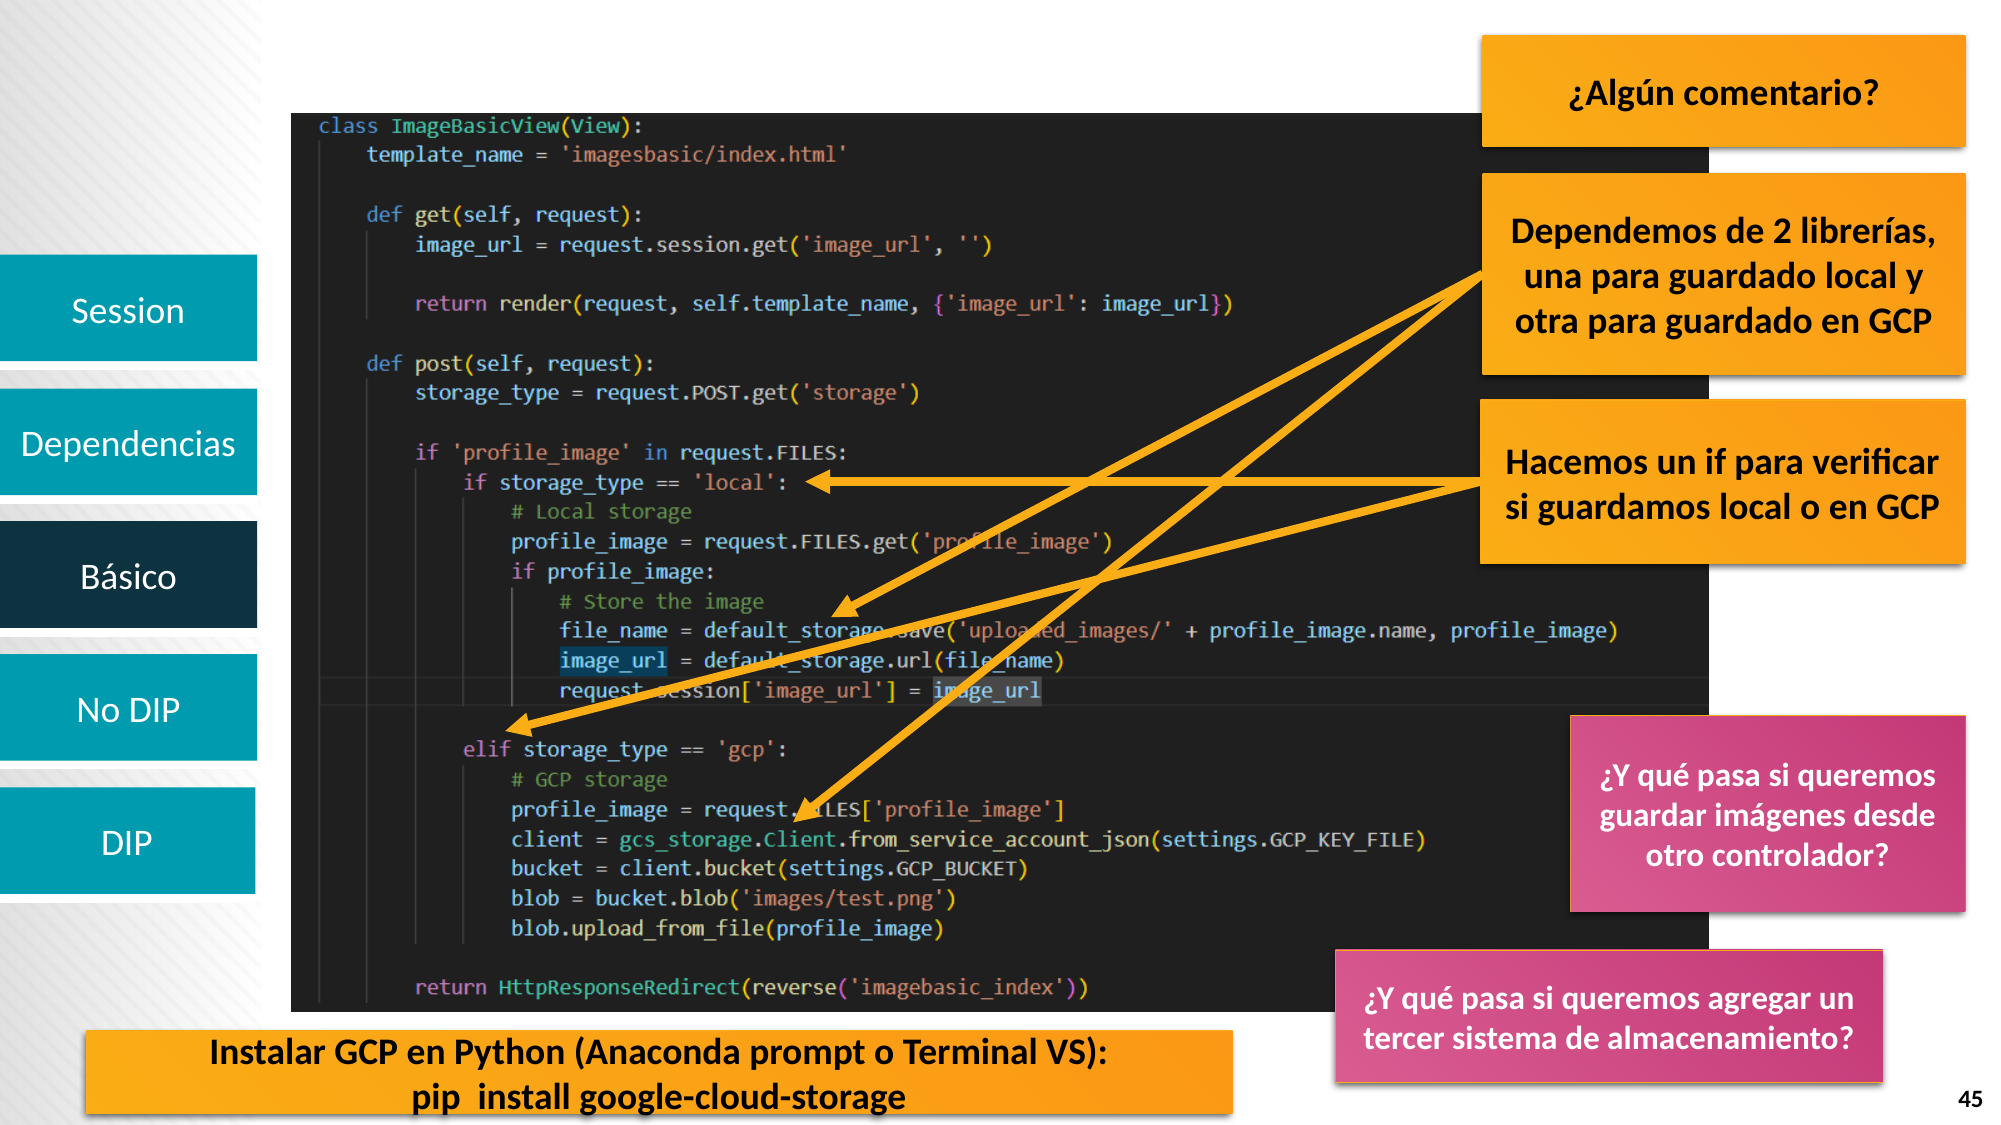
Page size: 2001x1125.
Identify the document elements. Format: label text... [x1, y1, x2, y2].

text_box ¿Y qué pasa si queremos agregar un tercer sistema de almacenamiento? [1335, 949, 1883, 1083]
text_box ¿Algún comentario? [1482, 35, 1966, 147]
picture [291, 113, 1709, 1012]
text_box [505, 481, 793, 731]
text_box ¿Y qué pasa si queremos guardar imágenes desde otro controlador? [1709, 715, 1966, 912]
text_box Dependemos de 2 librerías, una para guardado local y otra para guardado en GCP [1709, 173, 1966, 375]
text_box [793, 273, 1483, 823]
slide_number 45 [1921, 1072, 2000, 1124]
text_box Hacemos un if para verificar si guardamos local o en GCP [1709, 399, 1966, 564]
text_box Instalar GCP en Python (Anaconda prompt o Terminal VS): pip install google-cloud-storage [85, 1030, 1233, 1114]
